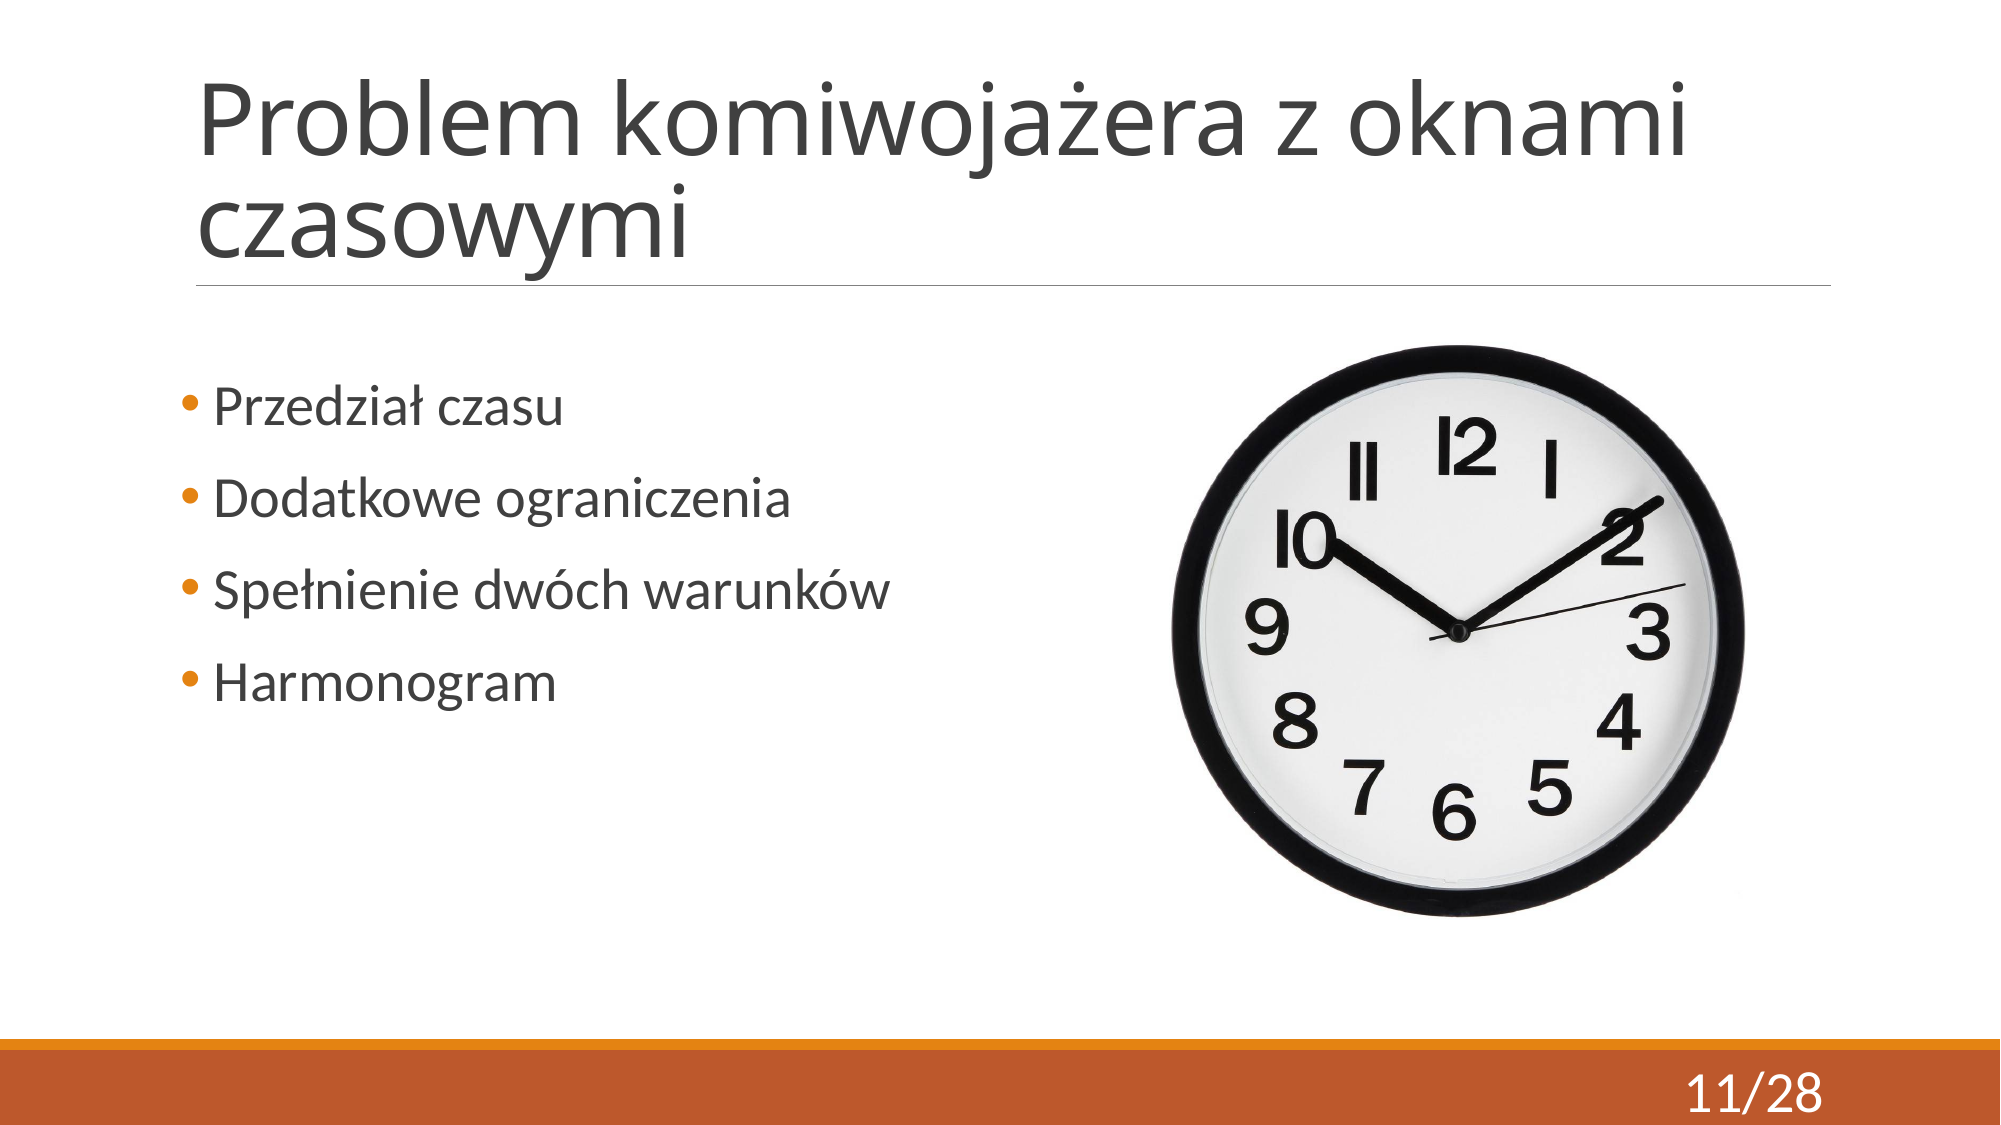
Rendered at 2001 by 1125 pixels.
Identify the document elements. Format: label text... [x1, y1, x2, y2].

picture [1126, 299, 1791, 964]
title Problem komiwojażera z oknami czasowymi [180, 47, 1830, 285]
slide_number 11/28 [1624, 1059, 1840, 1120]
list Przedział czasu Dodatkowe ograniczenia Spełnienie dwóch warunków Harmonogram [180, 367, 1000, 963]
